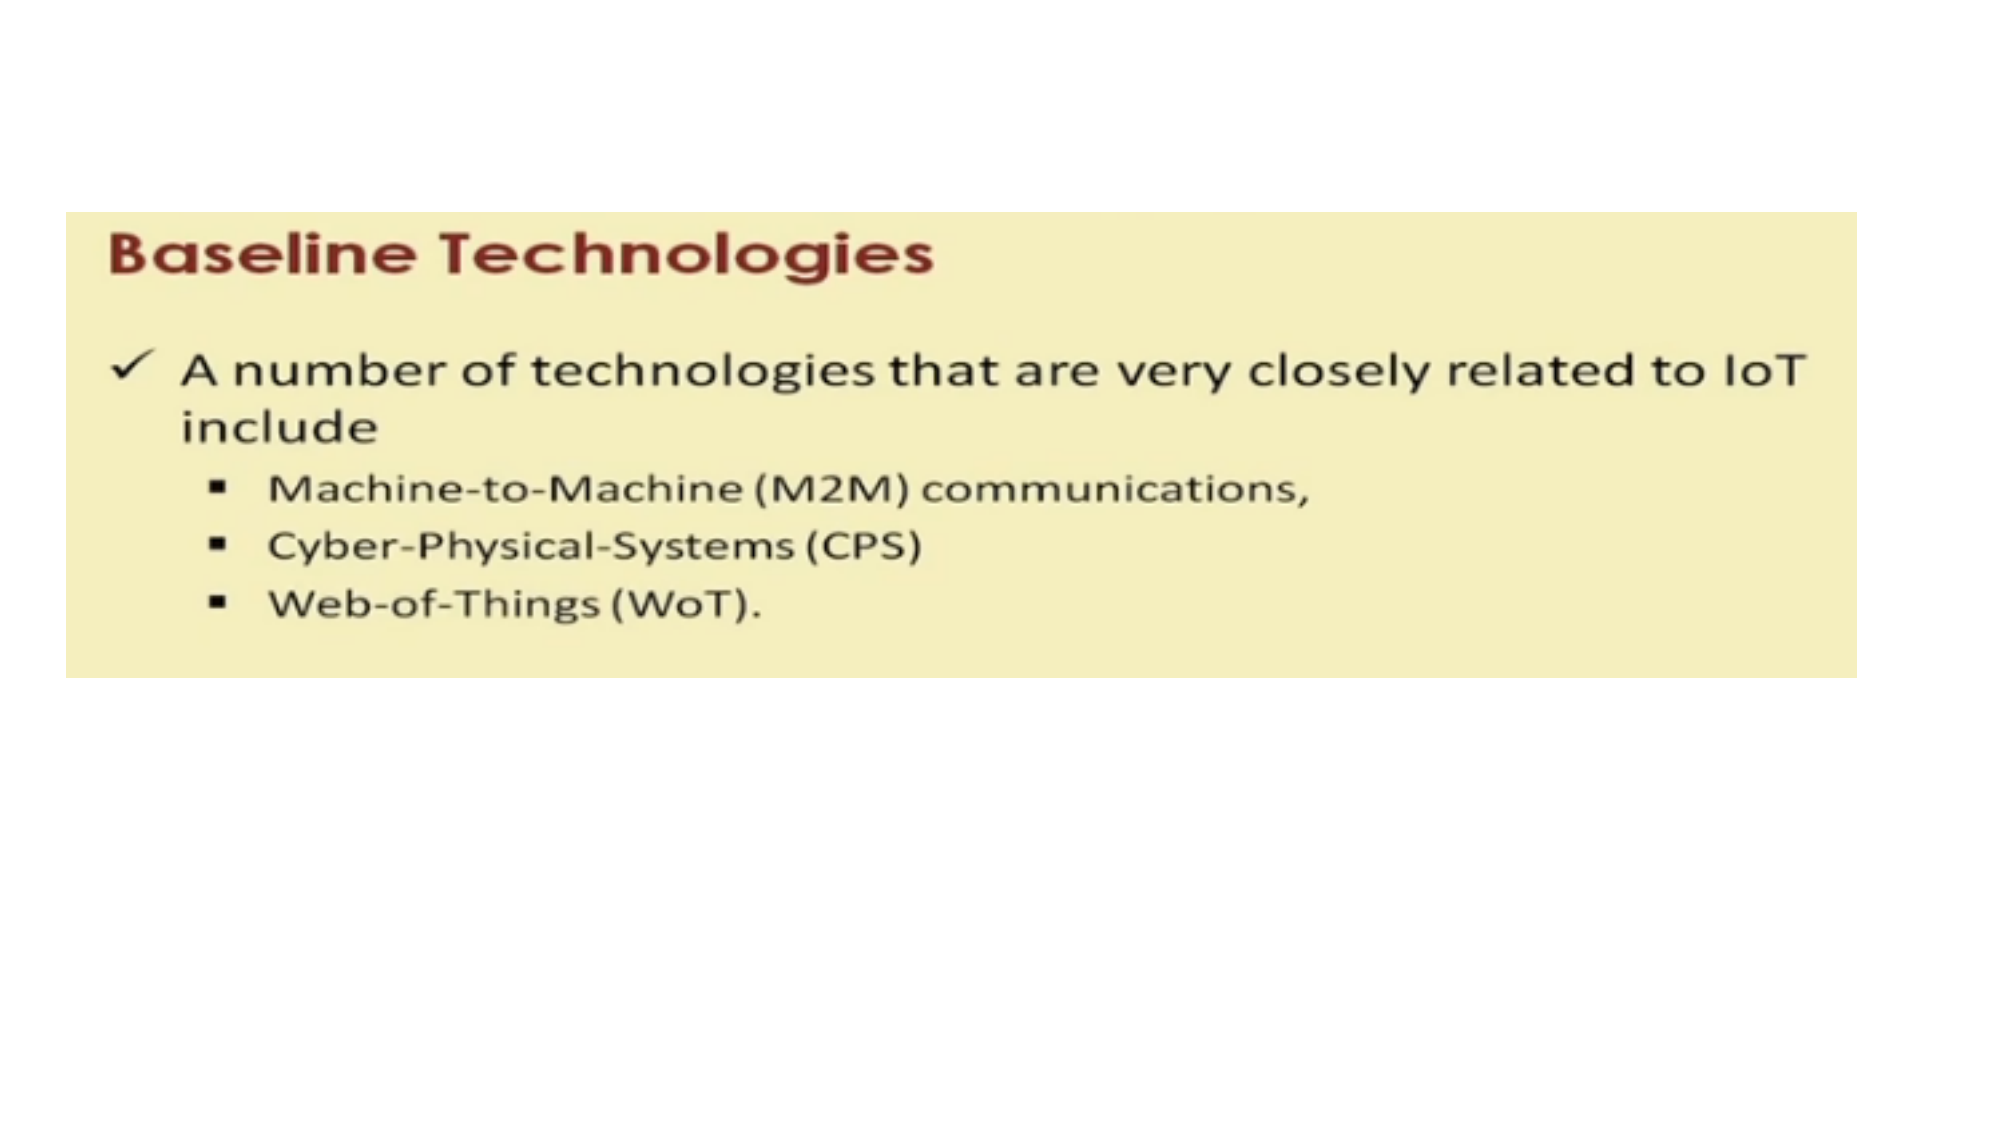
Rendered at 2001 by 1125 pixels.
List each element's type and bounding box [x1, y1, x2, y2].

list [66, 212, 1859, 679]
